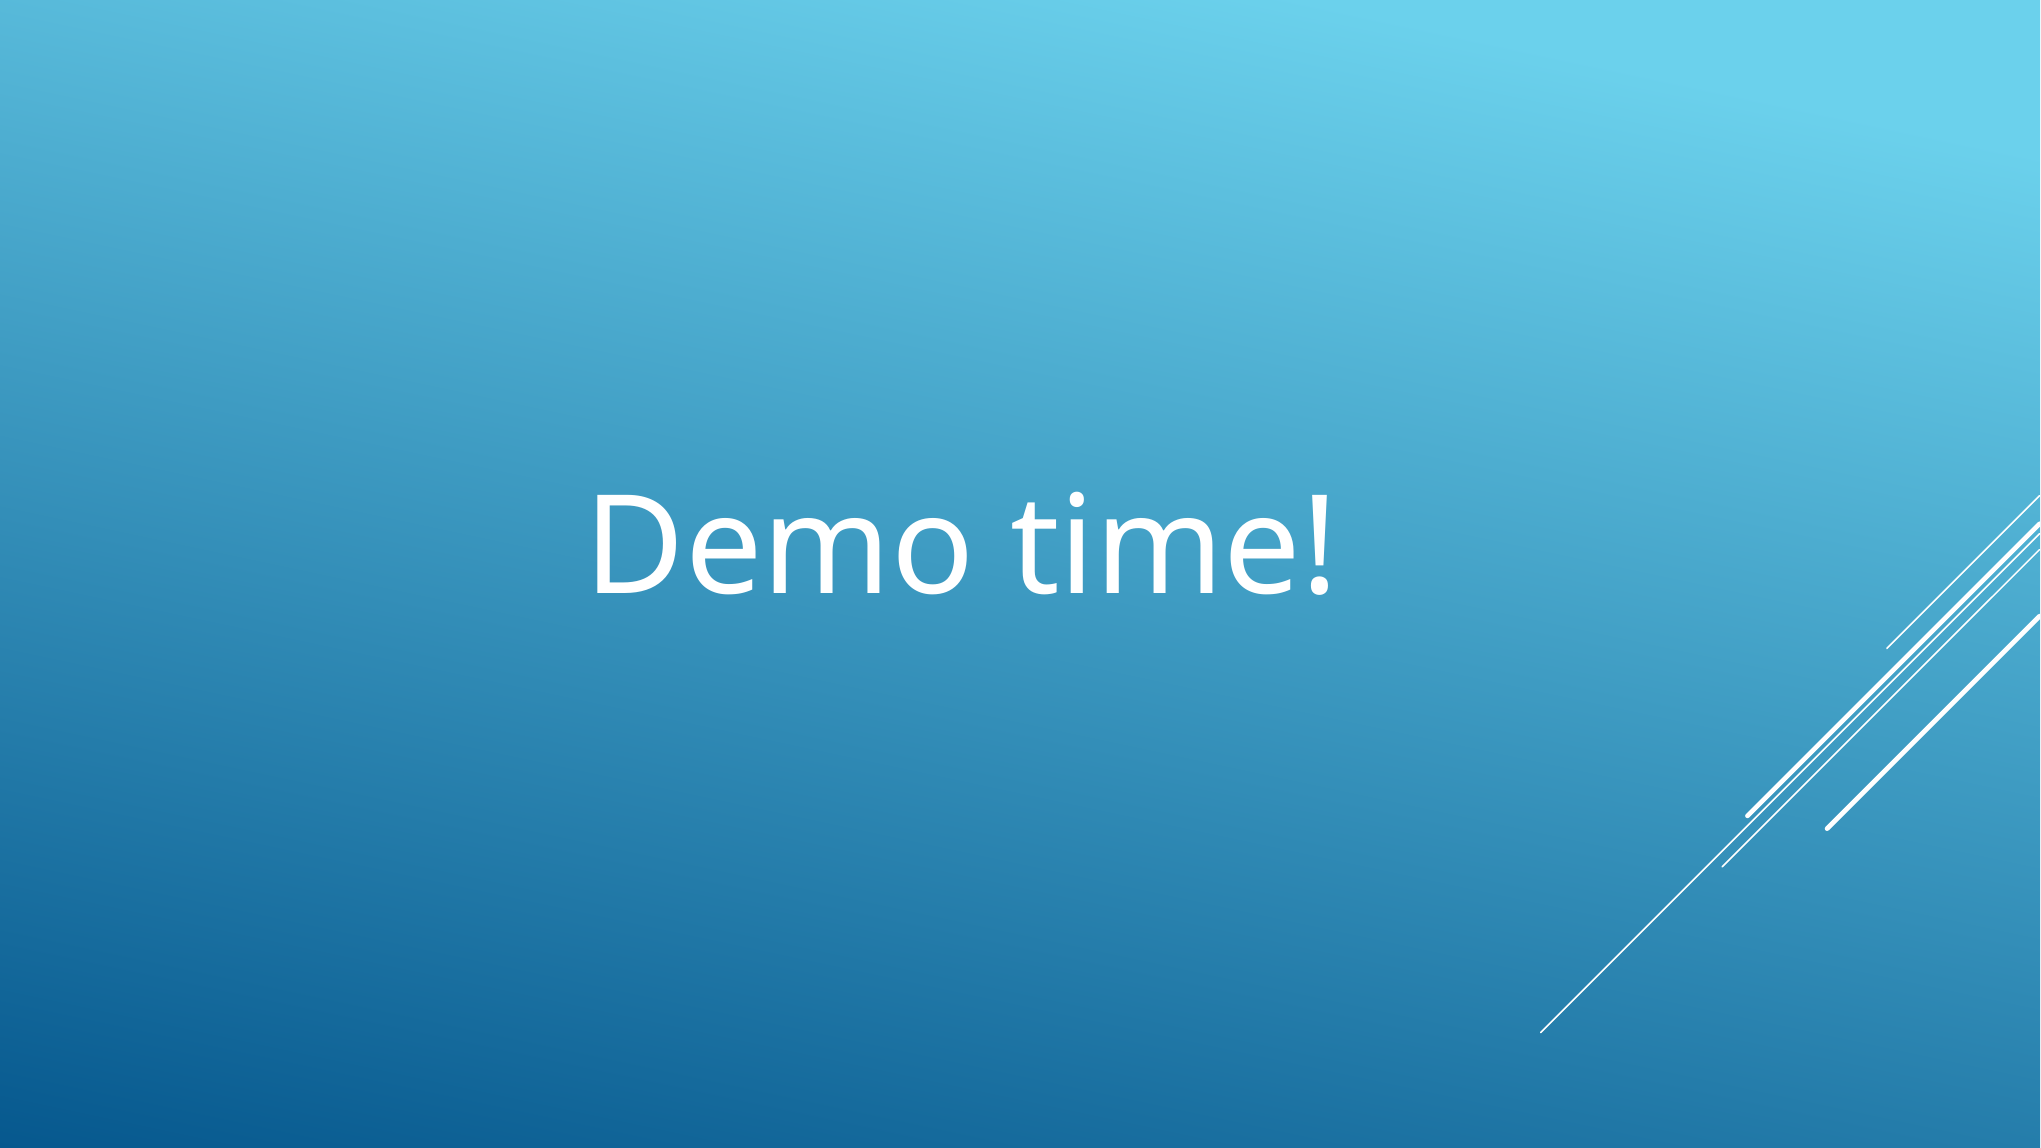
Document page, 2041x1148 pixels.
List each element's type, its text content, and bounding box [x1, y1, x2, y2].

text_box Demo time! [570, 448, 2041, 629]
